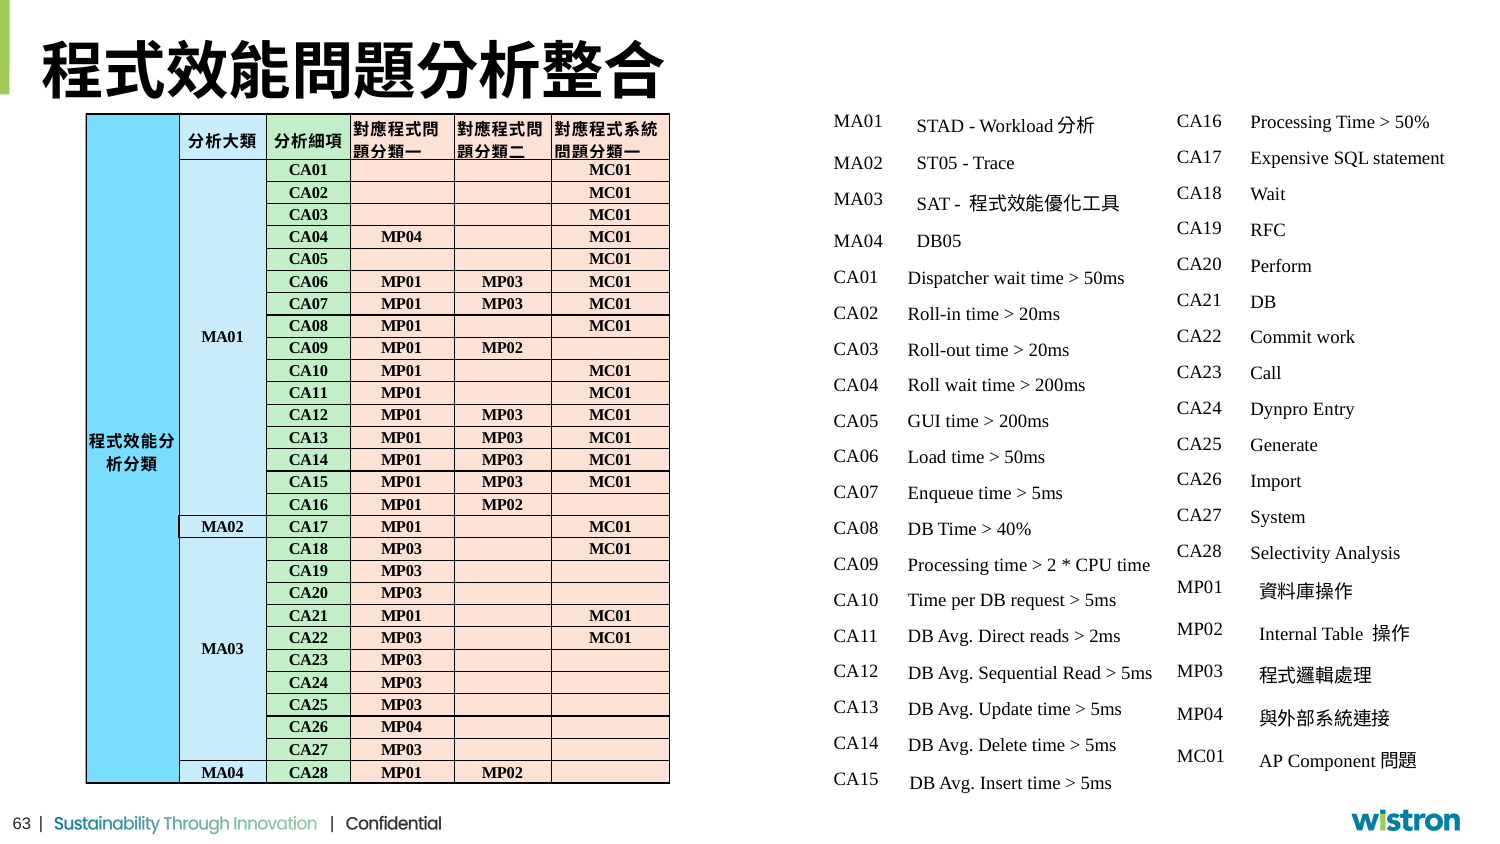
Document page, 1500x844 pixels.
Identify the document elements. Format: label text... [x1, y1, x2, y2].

table_cell DB Avg. Delete time > 5ms [902, 725, 1162, 761]
table_cell Perform [1244, 246, 1471, 282]
table_cell MP04 [1162, 696, 1244, 738]
table_header Processing Time > 50% [1244, 103, 1471, 139]
table_cell CA15 [819, 761, 902, 797]
table_cell CA17 [1162, 139, 1244, 175]
table_cell Roll-out time > 20ms [902, 331, 1162, 367]
table_cell 程式邏輯處理 [1244, 654, 1471, 696]
table_cell AP Component問題 [1244, 738, 1471, 781]
table_cell DB Avg. Direct reads > 2ms [902, 618, 1162, 654]
table_cell DB Avg. Sequential Read > 5ms [902, 654, 1162, 690]
table_cell Expensive SQL statement [1244, 139, 1471, 175]
table_cell MP01 [1162, 569, 1244, 611]
table_cell CA14 [819, 725, 902, 761]
table_cell GUI time > 200ms [902, 403, 1162, 439]
table_cell Processing time > 2 * CPU time [902, 546, 1162, 582]
table_cell Generate [1244, 426, 1471, 462]
table_cell ST05 - Trace [902, 145, 1162, 181]
table_cell CA02 [819, 295, 902, 331]
table_cell Dynpro Entry [1244, 390, 1471, 426]
table_cell DB Avg. Insert time > 5ms [902, 761, 1162, 797]
table_cell CA03 [819, 331, 902, 367]
table_cell CA18 [1162, 175, 1244, 211]
table_cell CA08 [819, 510, 902, 546]
table_cell CA24 [1162, 390, 1244, 426]
table_cell CA26 [1162, 462, 1244, 497]
table_cell Import [1244, 462, 1471, 497]
title 程式效能問題分析整合 [41, 33, 1459, 114]
table_cell Time per DB request > 5ms [902, 582, 1162, 618]
table_cell 與外部系統連接 [1244, 696, 1471, 738]
table_cell Commit work [1244, 318, 1471, 354]
table_cell CA09 [819, 546, 902, 582]
table_cell CA04 [819, 367, 902, 403]
table_cell Selectivity Analysis [1244, 533, 1471, 569]
table_header MA01 [819, 103, 902, 145]
table_cell CA20 [1162, 246, 1244, 282]
table_cell RFC [1244, 211, 1471, 246]
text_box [85, 112, 672, 785]
table_cell CA06 [819, 439, 902, 474]
table_cell CA21 [1162, 282, 1244, 318]
picture [47, 804, 1500, 844]
table_cell MP03 [1162, 654, 1244, 696]
table_cell MA04 [819, 224, 902, 259]
table_cell MP02 [1162, 611, 1244, 654]
table_header STAD - Workload分析 [902, 103, 1162, 145]
table_cell MA03 [819, 181, 902, 224]
table_cell System [1244, 497, 1471, 533]
table_cell Wait [1244, 175, 1471, 211]
table_cell DB Avg. Update time > 5ms [902, 690, 1162, 725]
table_cell CA19 [1162, 211, 1244, 246]
table_cell DB [1244, 282, 1471, 318]
slide_number 63 [0, 800, 47, 844]
table_cell SAT - 程式效能優化工具 [902, 181, 1162, 224]
table_cell CA27 [1162, 497, 1244, 533]
table_cell CA23 [1162, 354, 1244, 390]
table_cell Enqueue time > 5ms [902, 474, 1162, 510]
table_cell Dispatcher wait time > 50ms [902, 259, 1162, 295]
table_header CA16 [1162, 103, 1244, 139]
table_cell CA25 [1162, 426, 1244, 462]
table_cell MA02 [819, 145, 902, 181]
table_cell Roll wait time > 200ms [902, 367, 1162, 403]
table_cell CA07 [819, 474, 902, 510]
table_cell Load time > 50ms [902, 439, 1162, 474]
table_cell DB Time > 40% [902, 510, 1162, 546]
table_cell CA01 [819, 259, 902, 295]
table_cell 資料庫操作 [1244, 569, 1471, 611]
table_cell CA05 [819, 403, 902, 439]
table_cell Internal Table 操作 [1244, 611, 1471, 654]
table_cell Call [1244, 354, 1471, 390]
table_cell CA13 [819, 690, 902, 725]
table_cell DB05 [902, 224, 1162, 259]
table_cell MC01 [1162, 738, 1244, 781]
table_cell CA10 [819, 582, 902, 618]
table_cell CA28 [1162, 533, 1244, 569]
table_cell CA11 [819, 618, 902, 654]
table_cell Roll-in time > 20ms [902, 295, 1162, 331]
table_cell CA22 [1162, 318, 1244, 354]
table_cell CA12 [819, 654, 902, 690]
